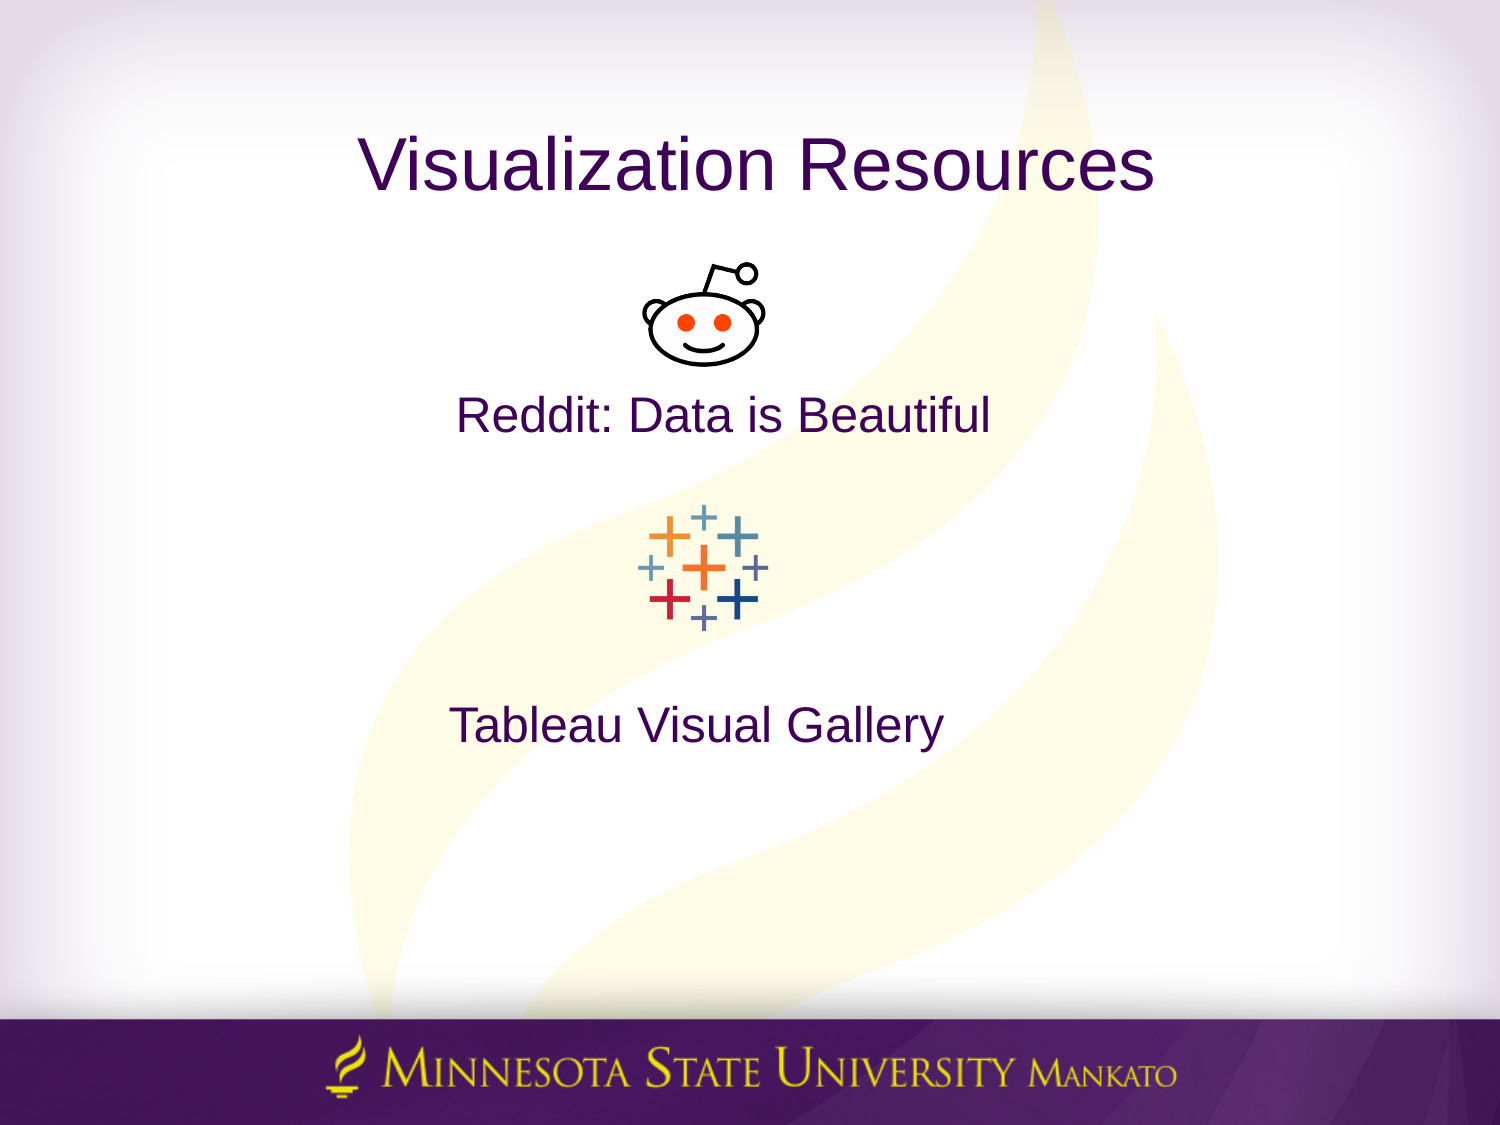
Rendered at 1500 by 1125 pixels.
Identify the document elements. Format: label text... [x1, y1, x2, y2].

text_box Reddit: Data is Beautiful [440, 375, 1021, 451]
text_box Tableau Visual Gallery [433, 684, 974, 760]
title Visualization Resources [126, 62, 1388, 259]
picture [0, 0, 1500, 1125]
